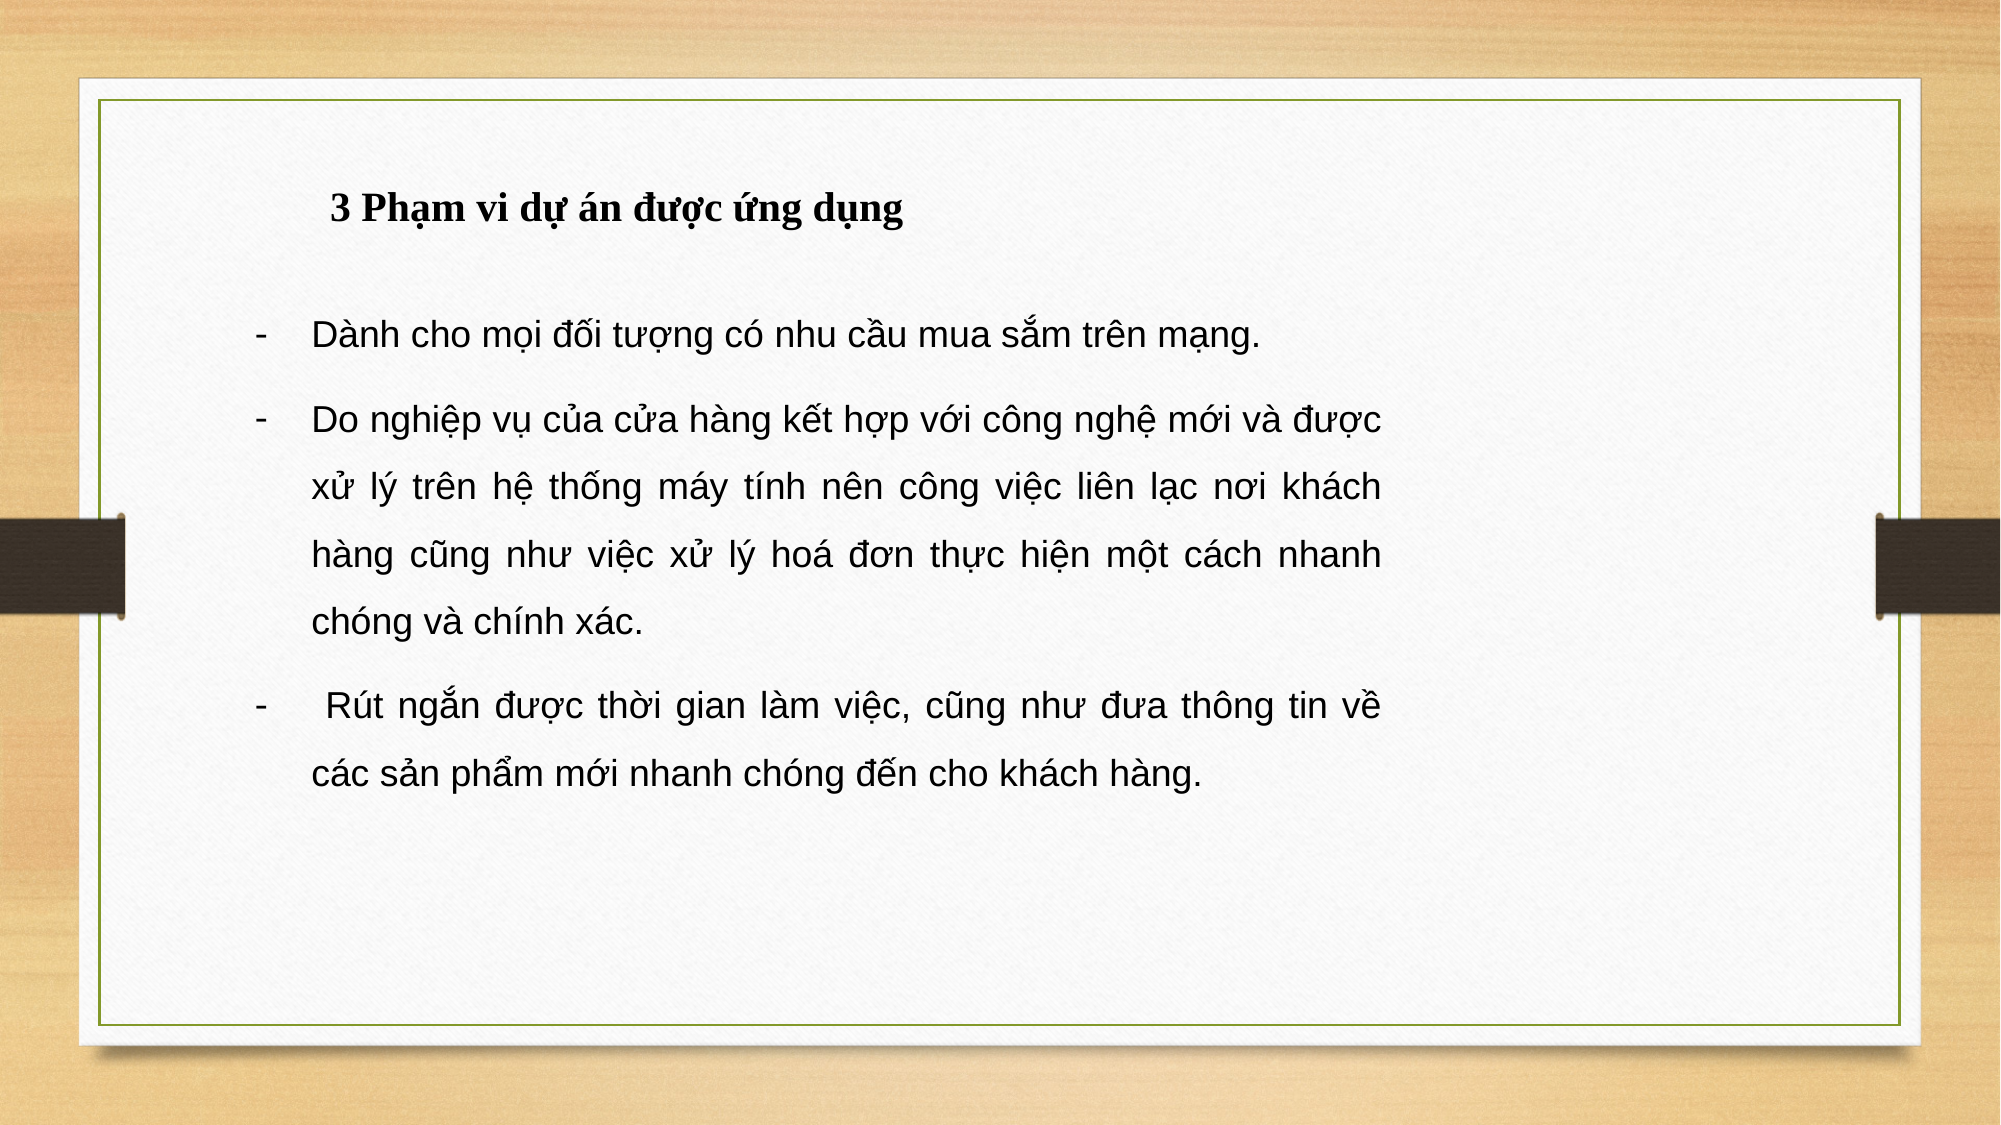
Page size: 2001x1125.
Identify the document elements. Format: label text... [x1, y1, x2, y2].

text_box 3 Phạm vi dự án được ứng dụng Dành cho mọi đối tượng có nhu cầu mua sắm trên mạng. Do nghiệp vụ của cửa hàng kết hợp với công nghệ mới và được xử lý trên hệ thống máy tính nên công việc liên lạc nơi khách hàng cũng như việc xử lý hoá đơn thực hiện một cách nhanh chóng và chính xác. Rút ngắn được thời gian làm việc, cũng như đưa thông tin về các sản phẩm mới nhanh chóng đến cho khách hàng. [240, 169, 1397, 863]
picture [0, 0, 2001, 1125]
